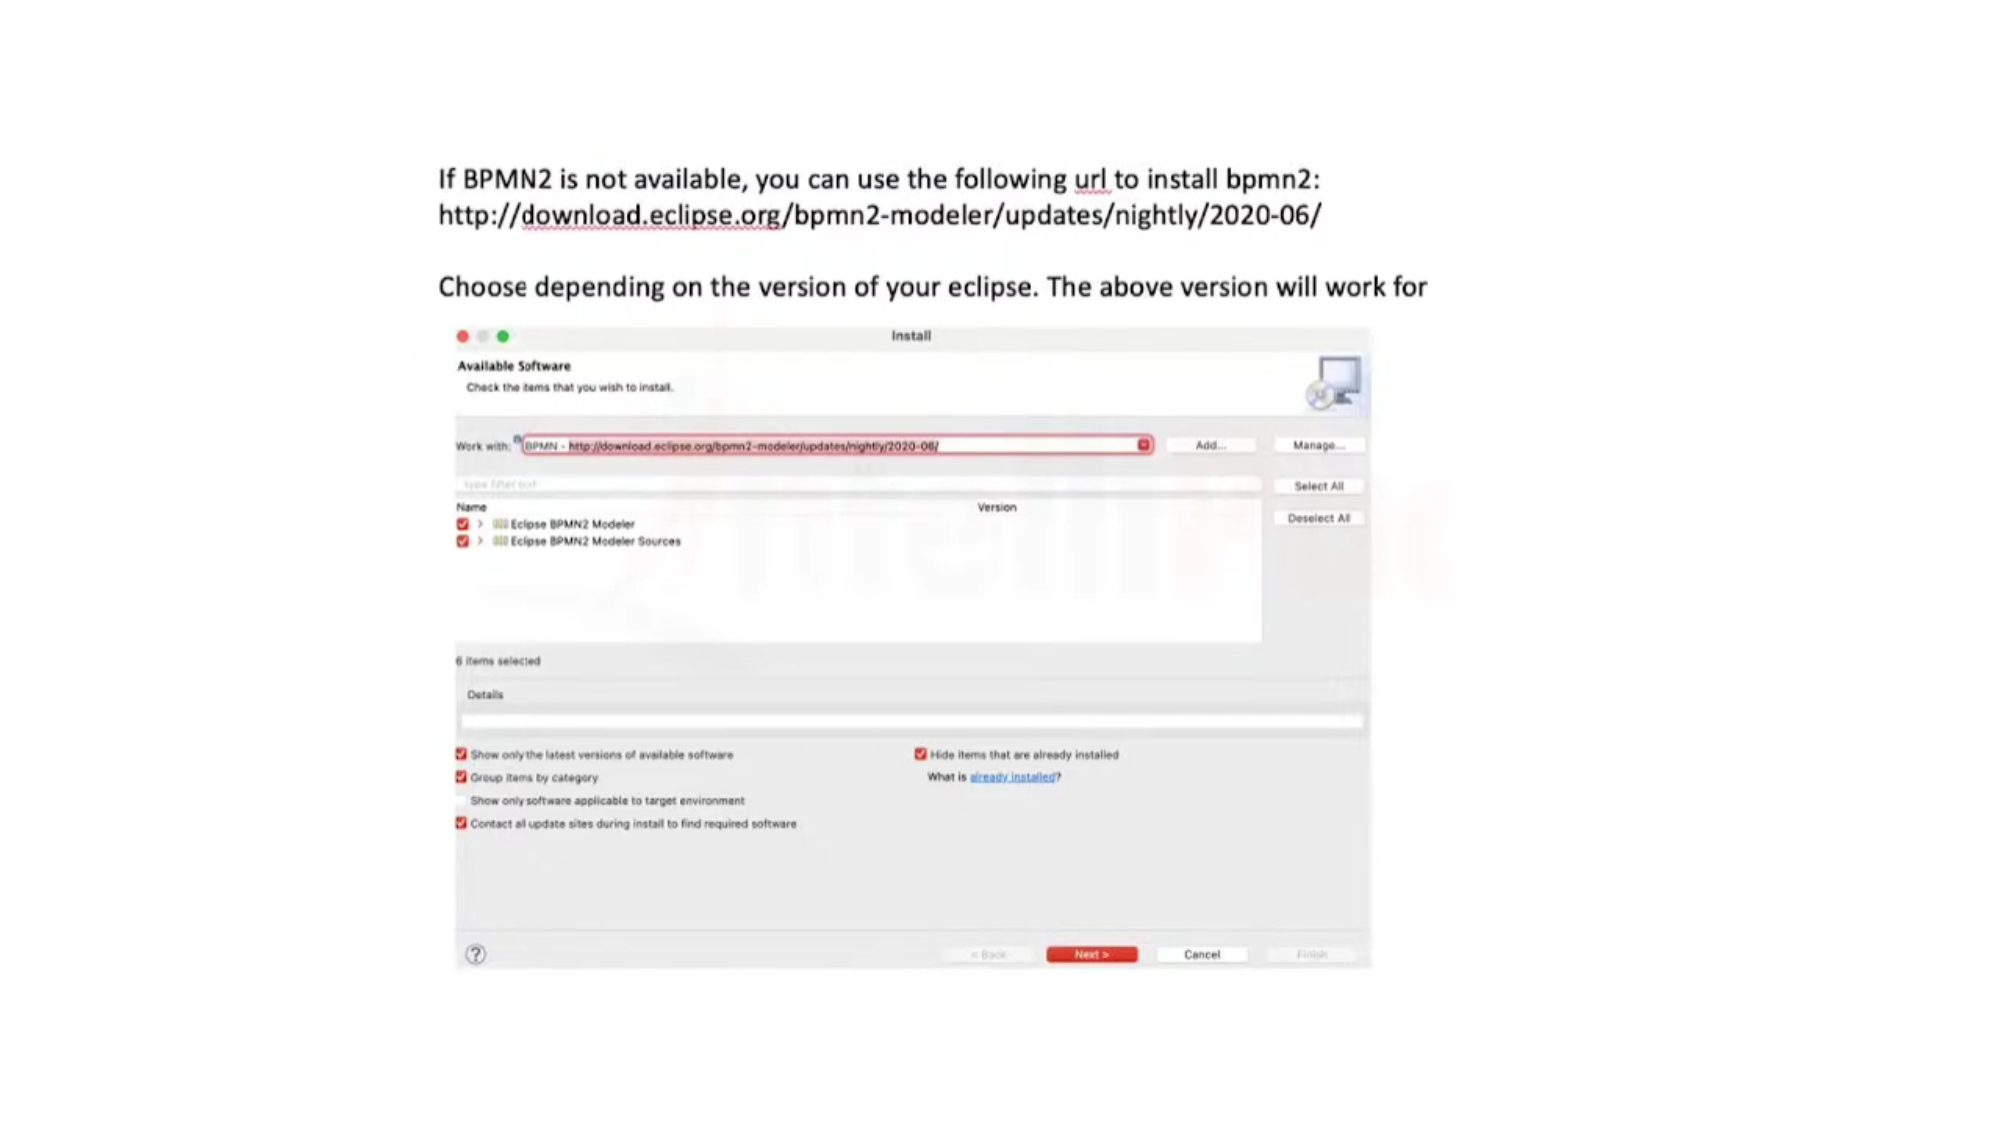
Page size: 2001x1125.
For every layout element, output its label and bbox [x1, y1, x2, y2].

picture [410, 148, 1450, 977]
